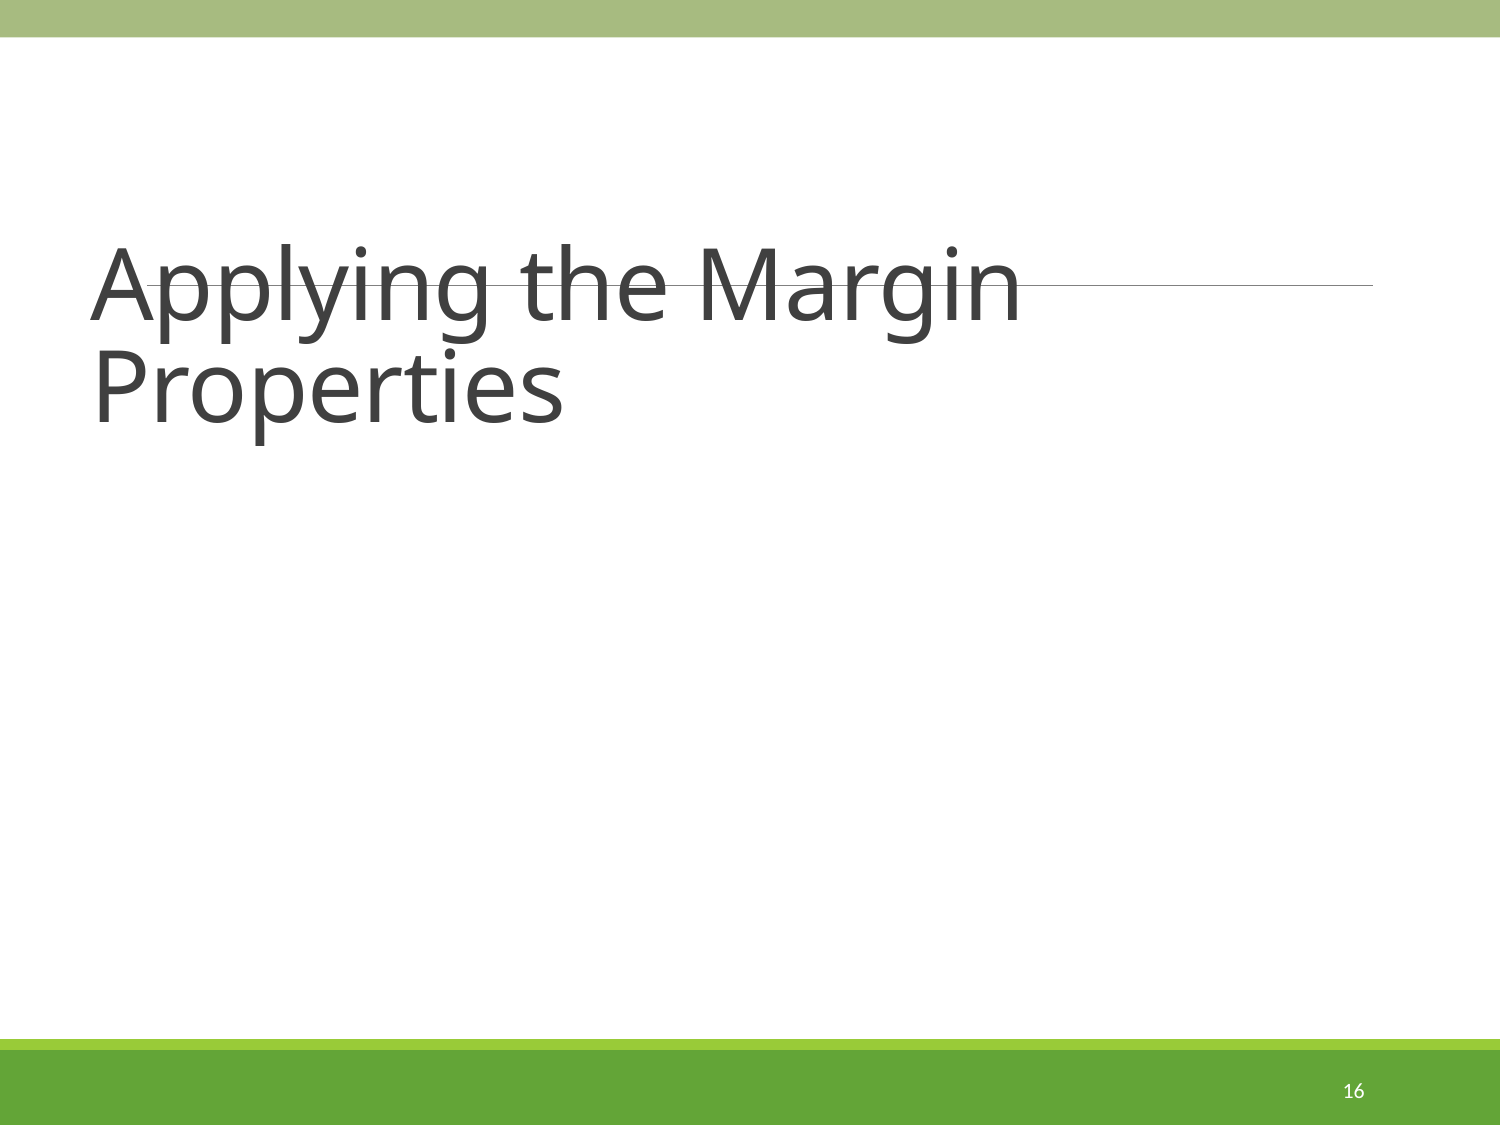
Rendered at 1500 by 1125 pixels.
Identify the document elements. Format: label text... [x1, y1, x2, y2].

slide_number 16 [1218, 1059, 1380, 1120]
title Applying the Margin Properties [75, 262, 1425, 450]
